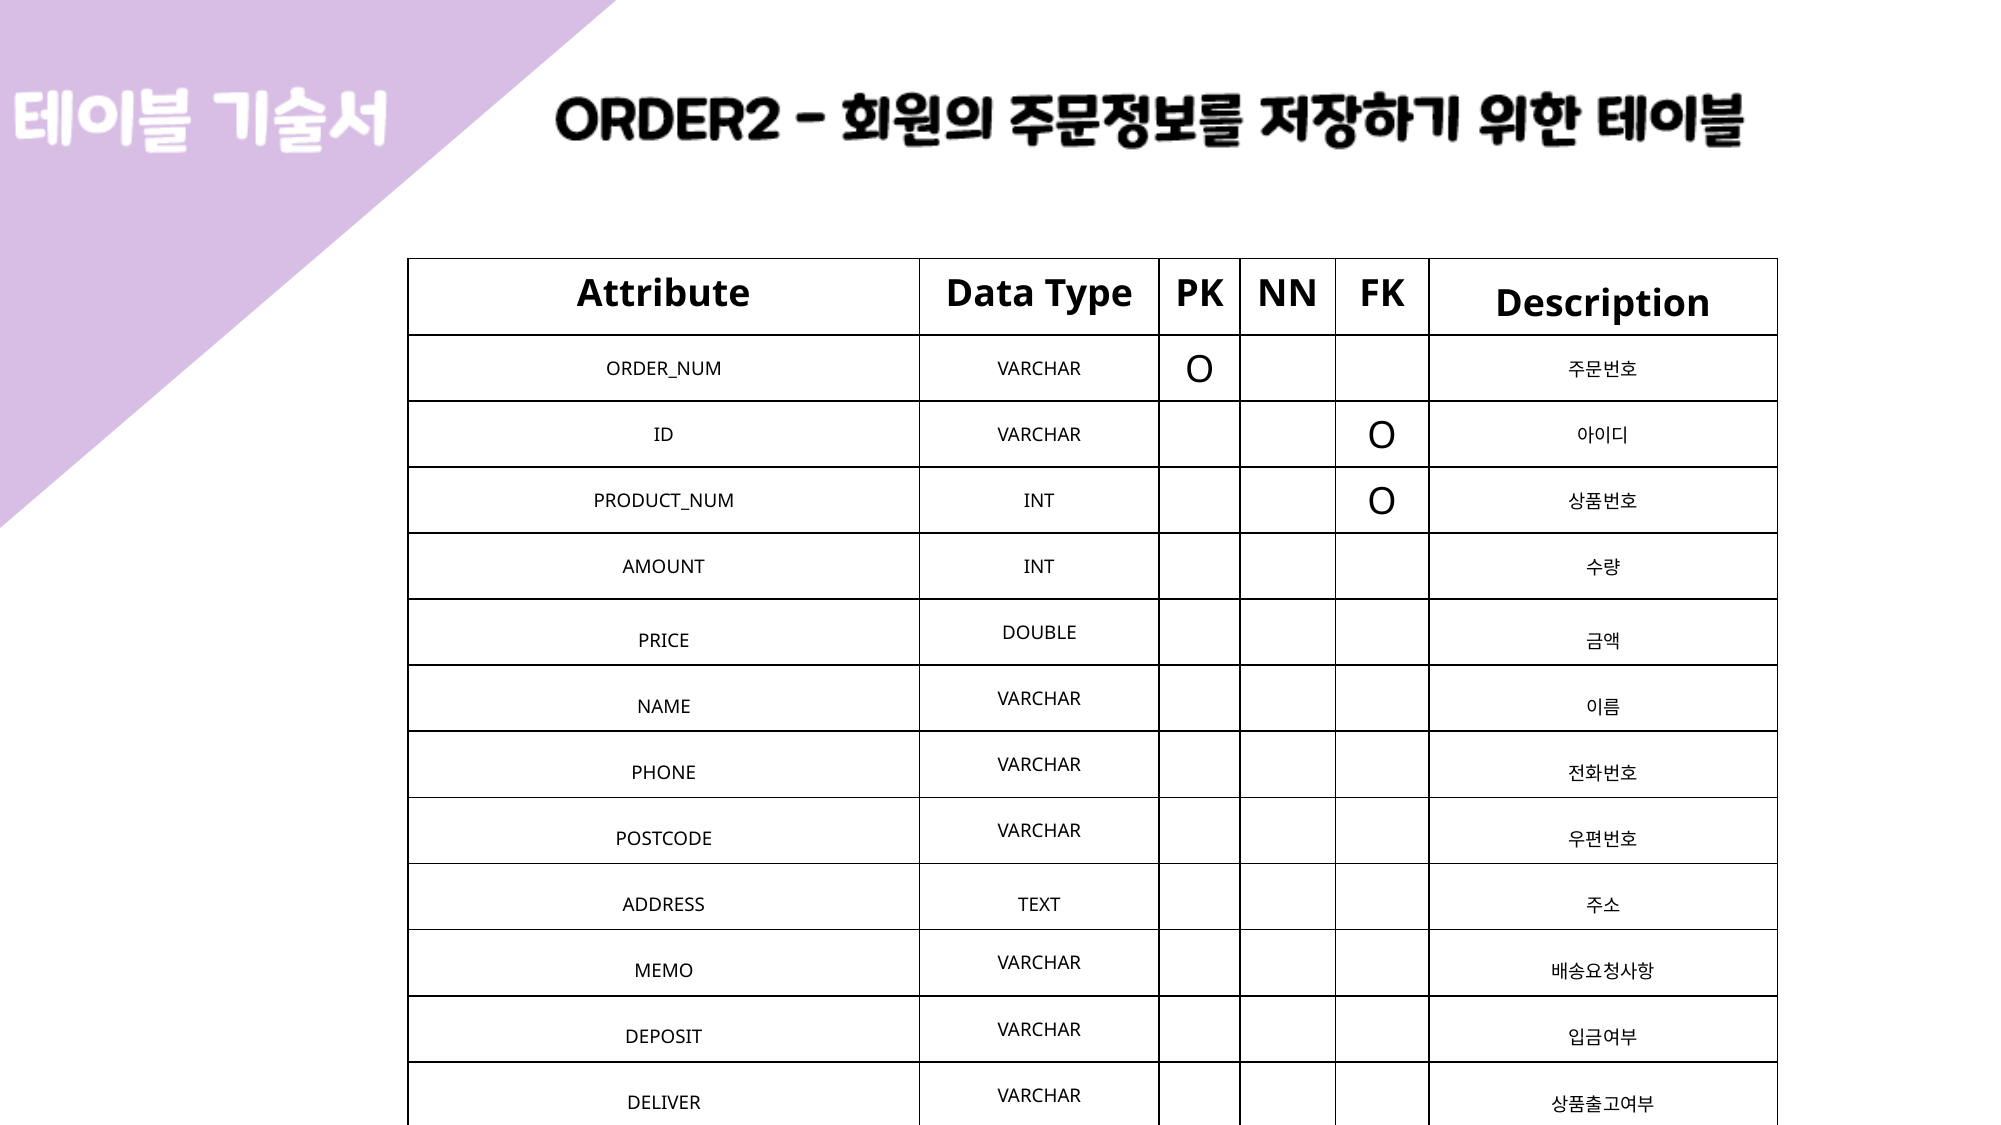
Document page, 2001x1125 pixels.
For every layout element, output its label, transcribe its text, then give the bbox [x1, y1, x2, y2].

table_cell [1241, 402, 1335, 466]
table_cell INT [920, 534, 1158, 598]
table_cell AMOUNT [409, 534, 919, 598]
table_header NN [1241, 259, 1335, 334]
table_cell PHONE [409, 732, 919, 797]
picture [0, 83, 399, 166]
table_cell [1160, 468, 1239, 532]
table_cell VARCHAR [920, 1063, 1158, 1125]
table_cell [1160, 666, 1239, 730]
table_cell [1160, 534, 1239, 598]
table_cell [1336, 1063, 1428, 1125]
table_cell O [1160, 336, 1239, 400]
table_cell [1336, 666, 1428, 730]
table_cell [1160, 1063, 1239, 1125]
table_cell VARCHAR [920, 666, 1158, 730]
table_header Description [1430, 259, 1777, 334]
table_cell [1336, 997, 1428, 1061]
table_cell DELIVER [409, 1063, 919, 1125]
table_cell ORDER_NUM [409, 336, 919, 400]
table_cell 상품번호 [1430, 468, 1777, 532]
table_cell 상품출고여부 [1430, 1063, 1777, 1125]
table_cell VARCHAR [920, 798, 1158, 863]
table_cell NAME [409, 666, 919, 730]
table_cell TEXT [920, 864, 1158, 929]
table_cell DEPOSIT [409, 997, 919, 1061]
table_cell [1241, 997, 1335, 1061]
table_cell 주문번호 [1430, 336, 1777, 400]
table_header Attribute [409, 259, 919, 334]
table_cell [1160, 600, 1239, 664]
table_cell VARCHAR [920, 930, 1158, 995]
table_cell [1336, 930, 1428, 995]
table_cell [1336, 336, 1428, 400]
table_cell 배송요청사항 [1430, 930, 1777, 995]
table_cell 금액 [1430, 600, 1777, 664]
table_cell [1336, 798, 1428, 863]
table_cell [1241, 864, 1335, 929]
table_cell 이름 [1430, 666, 1777, 730]
table_header FK [1336, 259, 1428, 334]
table_cell [1241, 534, 1335, 598]
table_header Data Type [920, 259, 1158, 334]
table_cell [1336, 600, 1428, 664]
table_cell VARCHAR [920, 997, 1158, 1061]
table_cell [1241, 336, 1335, 400]
table_cell [1241, 600, 1335, 664]
table_cell VARCHAR [920, 402, 1158, 466]
table_cell MEMO [409, 930, 919, 995]
table_cell DOUBLE [920, 600, 1158, 664]
table_cell [1241, 1063, 1335, 1125]
table_cell [1160, 997, 1239, 1061]
table_header PK [1160, 259, 1239, 334]
table_cell 아이디 [1430, 402, 1777, 466]
table_cell [1160, 930, 1239, 995]
table_cell [1241, 798, 1335, 863]
table_cell 전화번호 [1430, 732, 1777, 797]
text_box [0, 0, 618, 530]
table_cell PRICE [409, 600, 919, 664]
table_cell [1241, 930, 1335, 995]
table_cell ID [409, 402, 919, 466]
table_cell VARCHAR [920, 336, 1158, 400]
table_cell [1160, 402, 1239, 466]
table_cell PRODUCT_NUM [409, 468, 919, 532]
table_cell 우편번호 [1430, 798, 1777, 863]
table_cell 수량 [1430, 534, 1777, 598]
table_cell INT [920, 468, 1158, 532]
table_cell ADDRESS [409, 864, 919, 929]
table_cell O [1336, 468, 1428, 532]
table_cell POSTCODE [409, 798, 919, 863]
table_cell [1241, 732, 1335, 797]
table_cell [1160, 732, 1239, 797]
table_cell [1241, 468, 1335, 532]
table_cell [1160, 798, 1239, 863]
table_cell [1336, 534, 1428, 598]
table_cell VARCHAR [920, 732, 1158, 797]
table_cell [1336, 732, 1428, 797]
table_cell [1336, 864, 1428, 929]
table_cell 주소 [1430, 864, 1777, 929]
picture [551, 74, 1775, 176]
table_cell [1241, 666, 1335, 730]
table_cell 입금여부 [1430, 997, 1777, 1061]
table_cell O [1336, 402, 1428, 466]
table_cell [1160, 864, 1239, 929]
